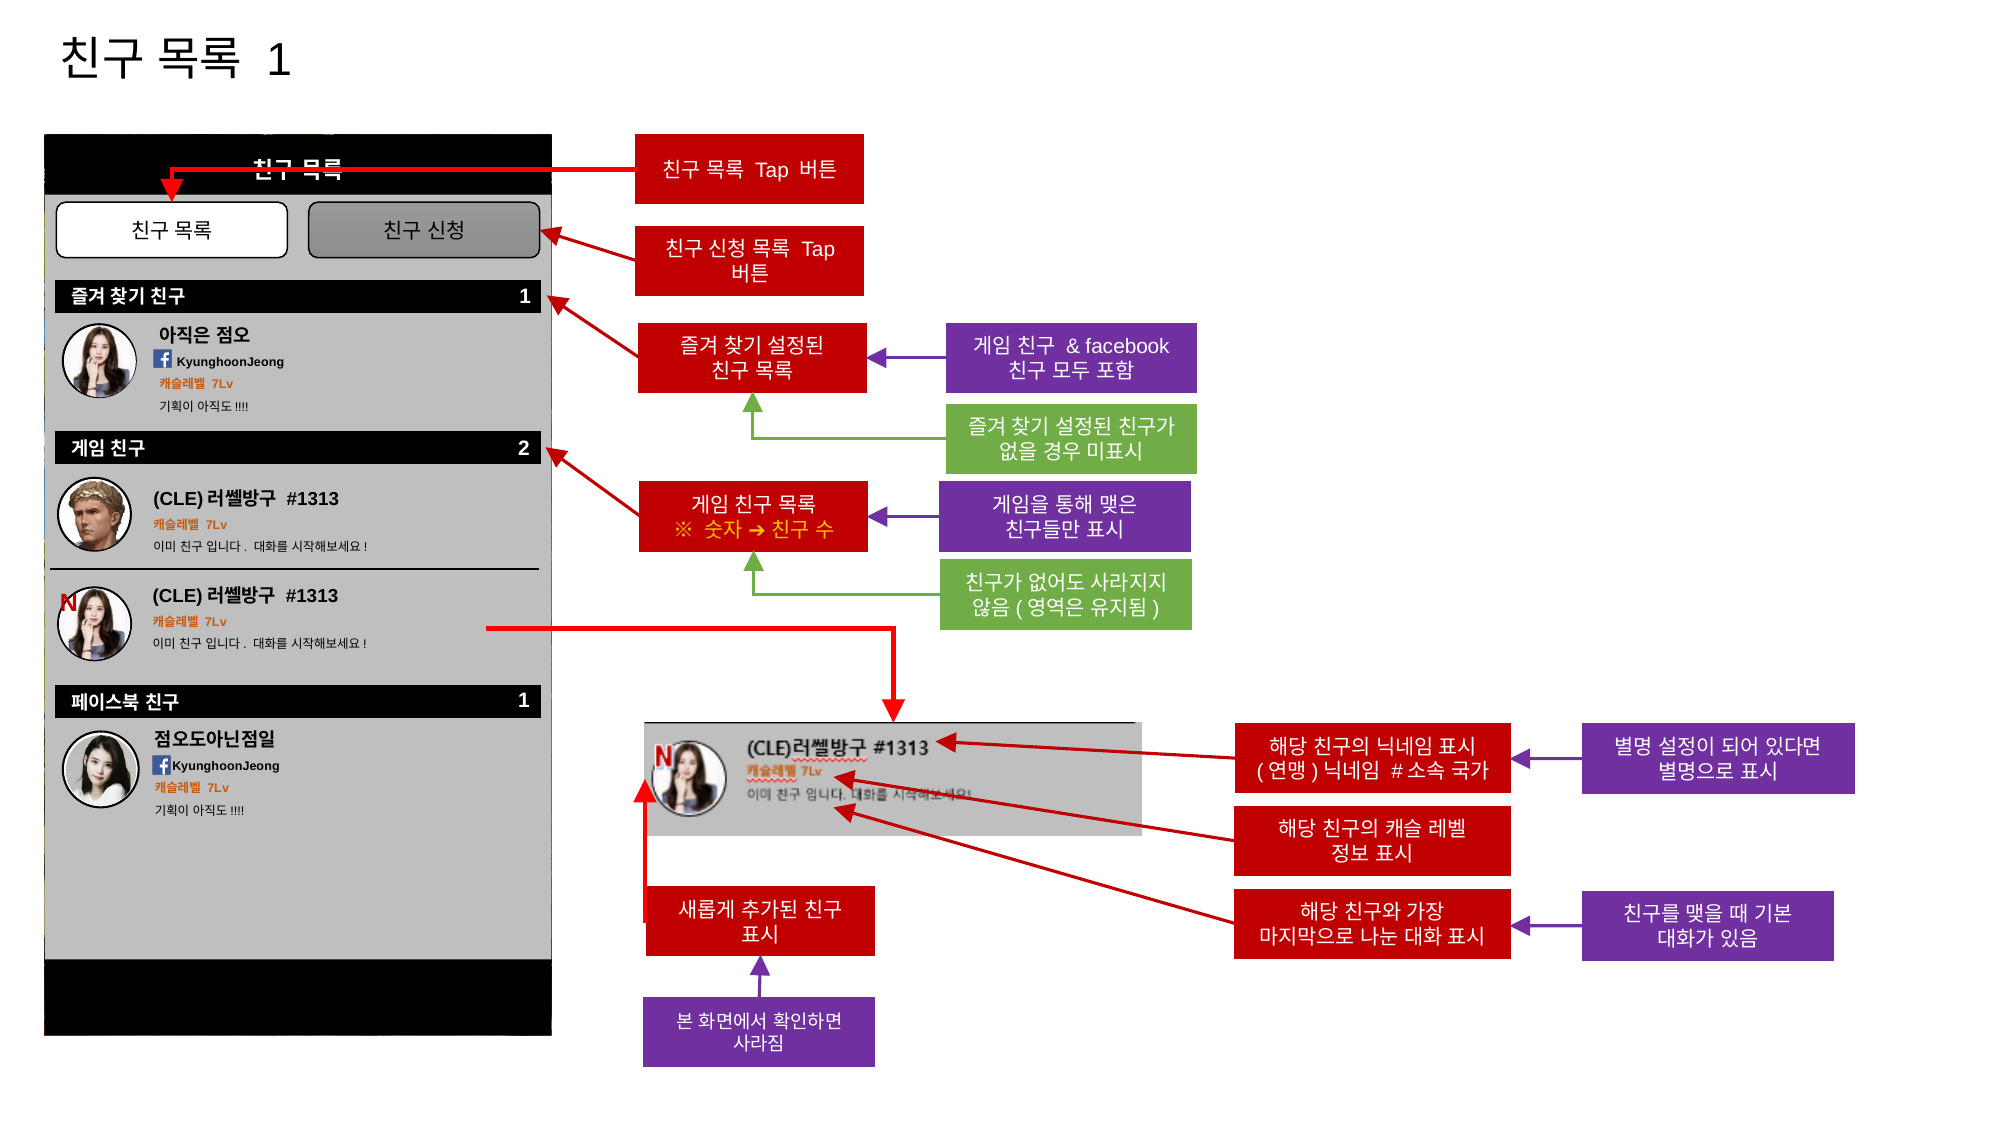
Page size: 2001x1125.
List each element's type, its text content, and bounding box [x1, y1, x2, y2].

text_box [62, 731, 139, 808]
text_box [752, 391, 948, 440]
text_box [545, 446, 642, 517]
text_box 해당 친구의 닉네임 표시 (연맹)닉네임 #소속 국가 [1236, 724, 1510, 792]
text_box 친구를 맺을 때 기본 대화가 있음 [1583, 892, 1833, 960]
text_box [485, 627, 894, 723]
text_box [753, 550, 943, 595]
text_box 친구 신청 목록 Tap 버튼 [637, 227, 863, 295]
text_box 게임을 통해 맺은 친구들만 표시 [940, 483, 1190, 551]
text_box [935, 741, 1237, 759]
text_box 친구가 없어도 사라지지 않음(영역은 유지됨) [941, 560, 1191, 629]
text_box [62, 323, 137, 398]
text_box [833, 807, 1237, 925]
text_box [171, 169, 638, 203]
text_box 해당 친구와 가장 마지막으로 나눈 대화 표시 [1235, 890, 1510, 958]
text_box 친구 목록 Tap 버튼 [637, 135, 863, 203]
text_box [833, 776, 1237, 807]
text_box 본 화면에서 확인하면 사라짐 [644, 998, 874, 1066]
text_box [44, 579, 132, 661]
text_box 별명 설정이 되어 있다면 별명으로 표시 [1583, 725, 1854, 793]
text_box 해당 친구의 캐슬 레벨 정보 표시 [1241, 807, 1510, 875]
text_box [546, 295, 640, 359]
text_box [644, 778, 648, 922]
text_box 즐겨 찾기 설정된 친구가 없을 경우 미표시 [947, 405, 1196, 473]
text_box 즐겨 찾기 설정된 친구 목록 [639, 324, 866, 392]
text_box 게임 친구 & facebook 친구 모두 포함 [947, 324, 1196, 392]
picture [44, 134, 552, 1036]
text_box 새롭게 추가된 친구 표시 [647, 887, 874, 955]
list 친구 목록 1 [44, 0, 1623, 96]
text_box 게임 친구 목록 ※ 숫자 ➔ 친구 수 [640, 483, 867, 551]
picture [644, 722, 1143, 836]
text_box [57, 477, 132, 551]
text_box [539, 229, 638, 262]
